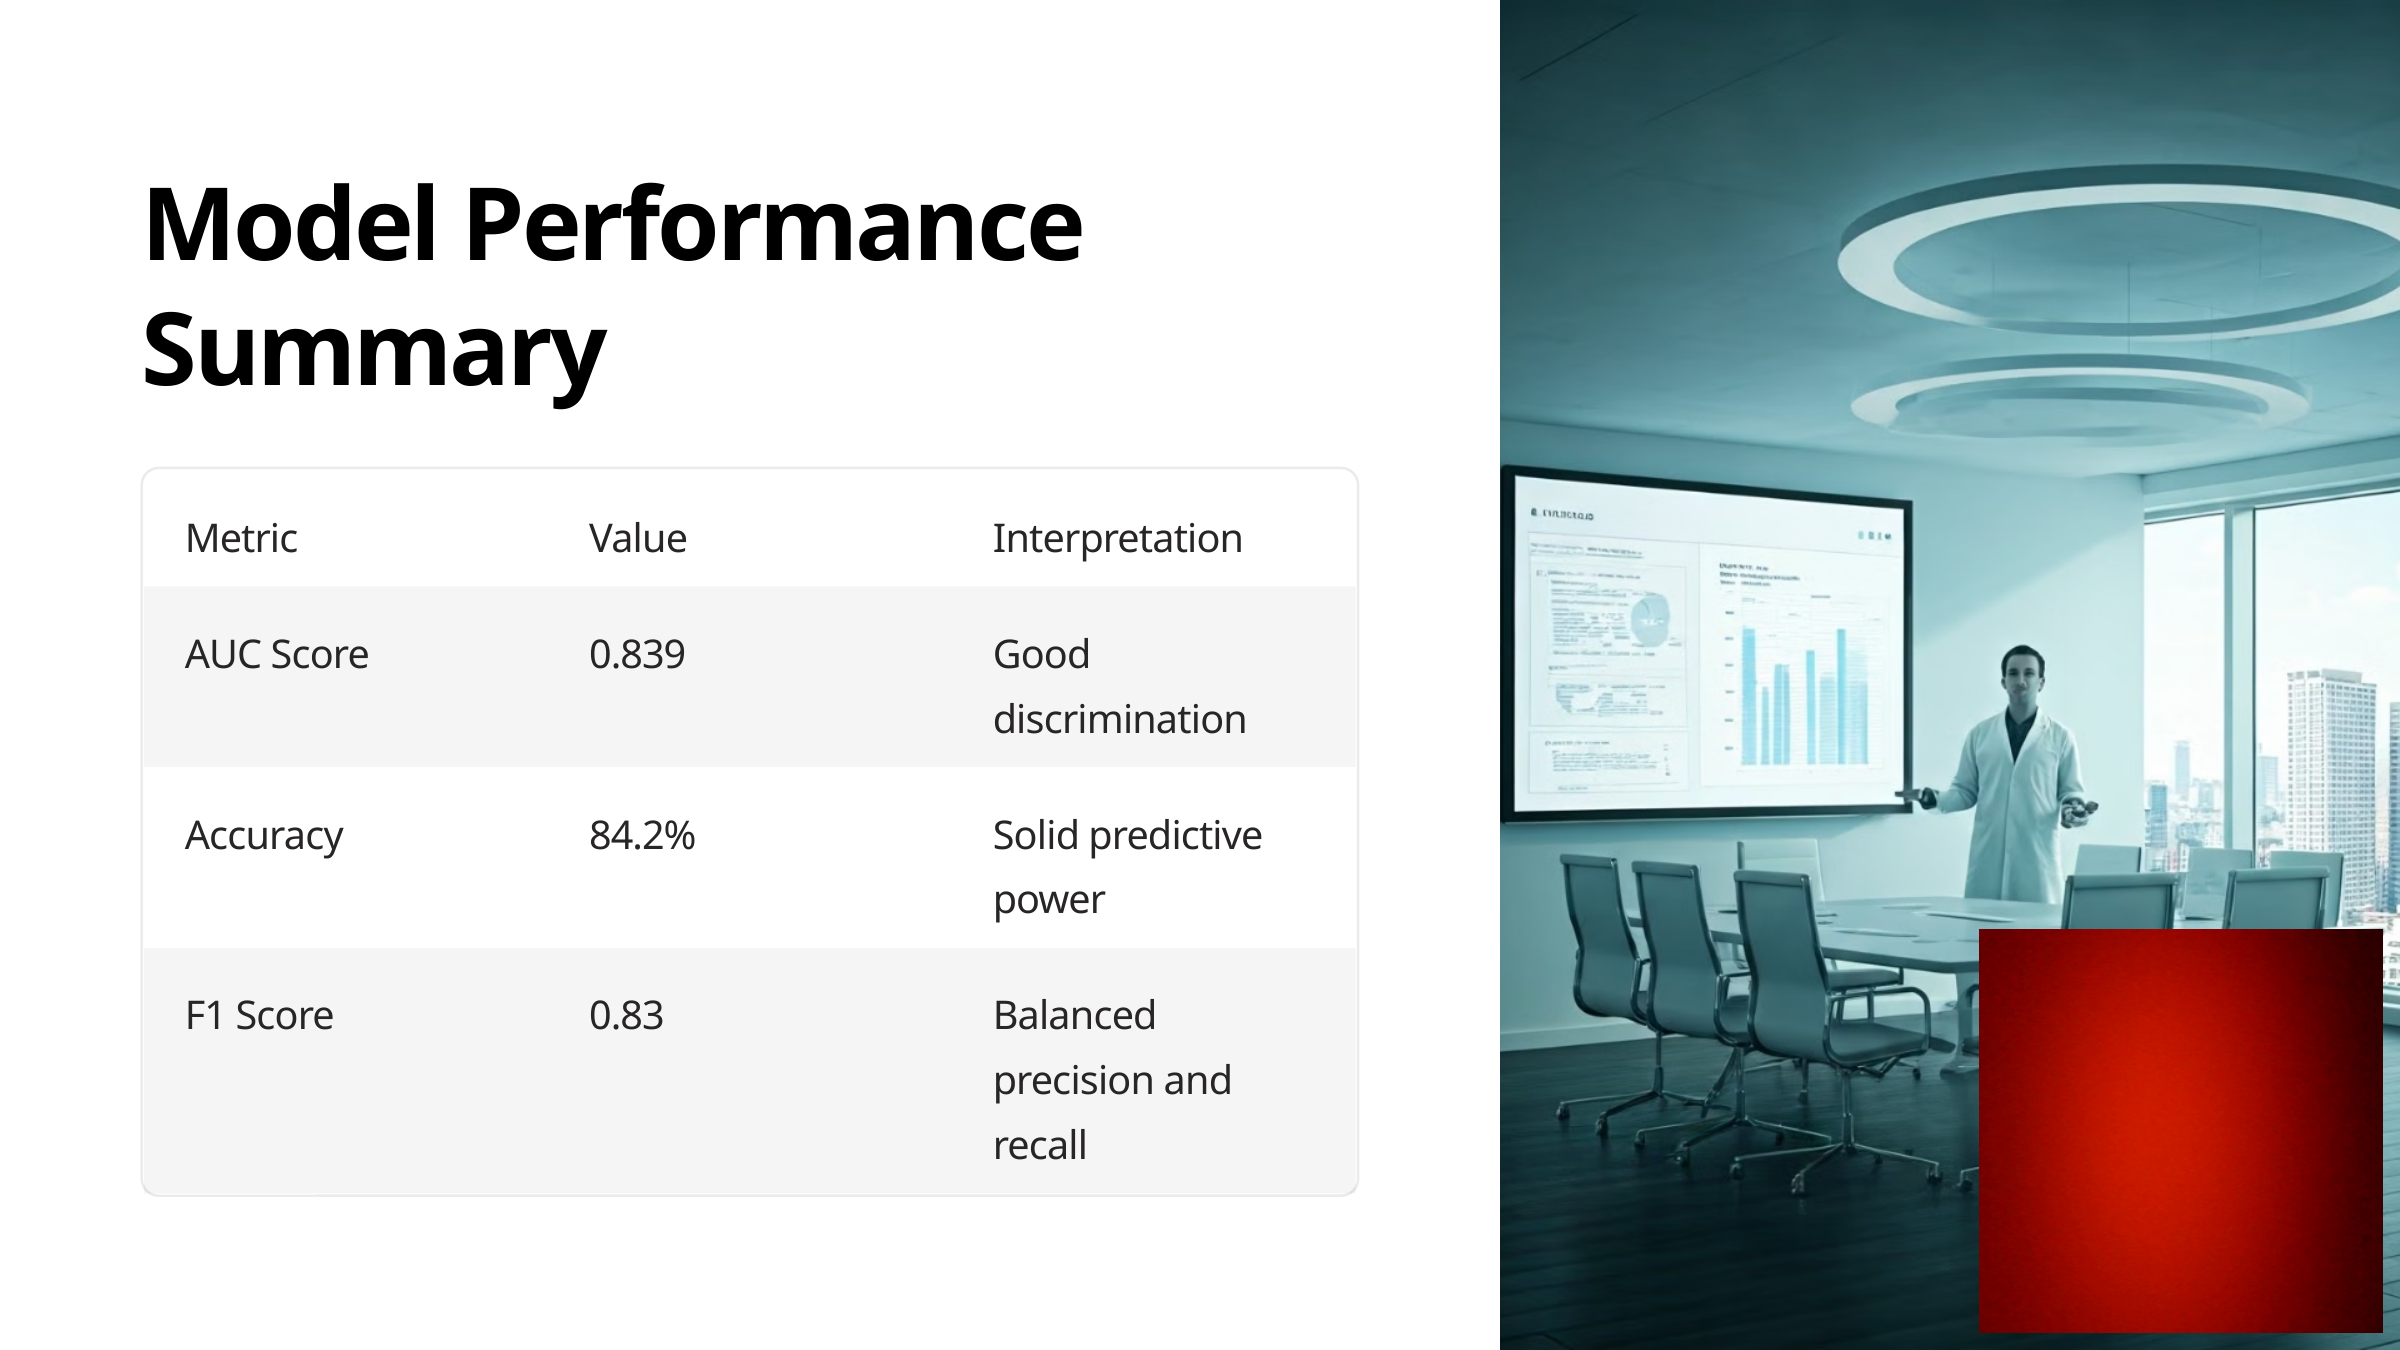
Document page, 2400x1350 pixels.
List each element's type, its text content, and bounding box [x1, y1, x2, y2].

text_box [144, 767, 1356, 947]
text_box 0.839 [589, 611, 911, 677]
text_box F1 Score [184, 973, 507, 1039]
text_box Interpretation [993, 496, 1316, 561]
text_box 0.83 [589, 973, 911, 1039]
text_box [144, 947, 1356, 1194]
text_box Solid predictive power [993, 792, 1316, 923]
text_box [144, 586, 1356, 767]
text_box AUC Score [184, 611, 507, 677]
text_box Accuracy [184, 792, 507, 858]
picture [1499, 0, 2400, 1350]
text_box Model Performance Summary [141, 154, 1359, 408]
text_box 84.2% [589, 792, 911, 858]
text_box Value [589, 496, 911, 561]
text_box Good discrimination [993, 611, 1316, 742]
text_box Metric [184, 496, 507, 561]
text_box [144, 470, 1356, 586]
text_box Balanced precision and recall [993, 973, 1316, 1168]
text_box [1978, 928, 2384, 1334]
